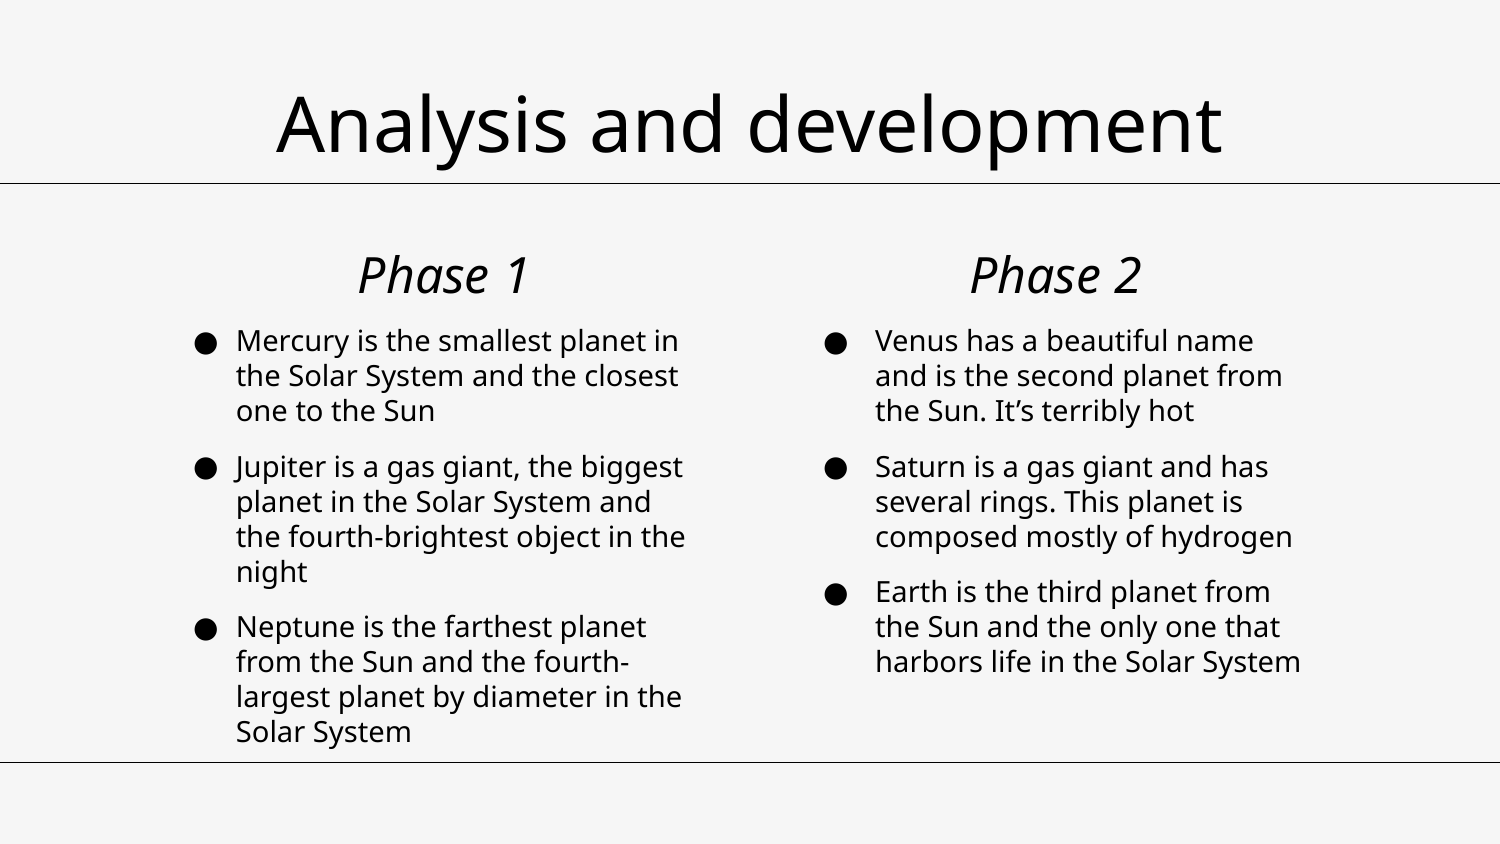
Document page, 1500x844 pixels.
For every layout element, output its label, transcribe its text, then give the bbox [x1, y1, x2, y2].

subtitle Phase 1 [173, 259, 715, 307]
list Venus has a beautiful name and is the second planet from the Sun. It’s terribly hot Saturn is a gas giant and has several rings. This planet is composed mostly of hydrogen Earth is the third planet from the Sun and the only one that harbors life in the Solar System [785, 307, 1326, 699]
title Analysis and development [118, 60, 1382, 155]
list Mercury is the smallest planet in the Solar System and the closest one to the Sun Jupiter is a gas giant, the biggest planet in the Solar System and the fourth-brightest object in the night Neptune is the farthest planet from the Sun and the fourth-largest planet by diameter in the Solar System [173, 307, 715, 699]
subtitle Phase 2 [785, 259, 1326, 307]
